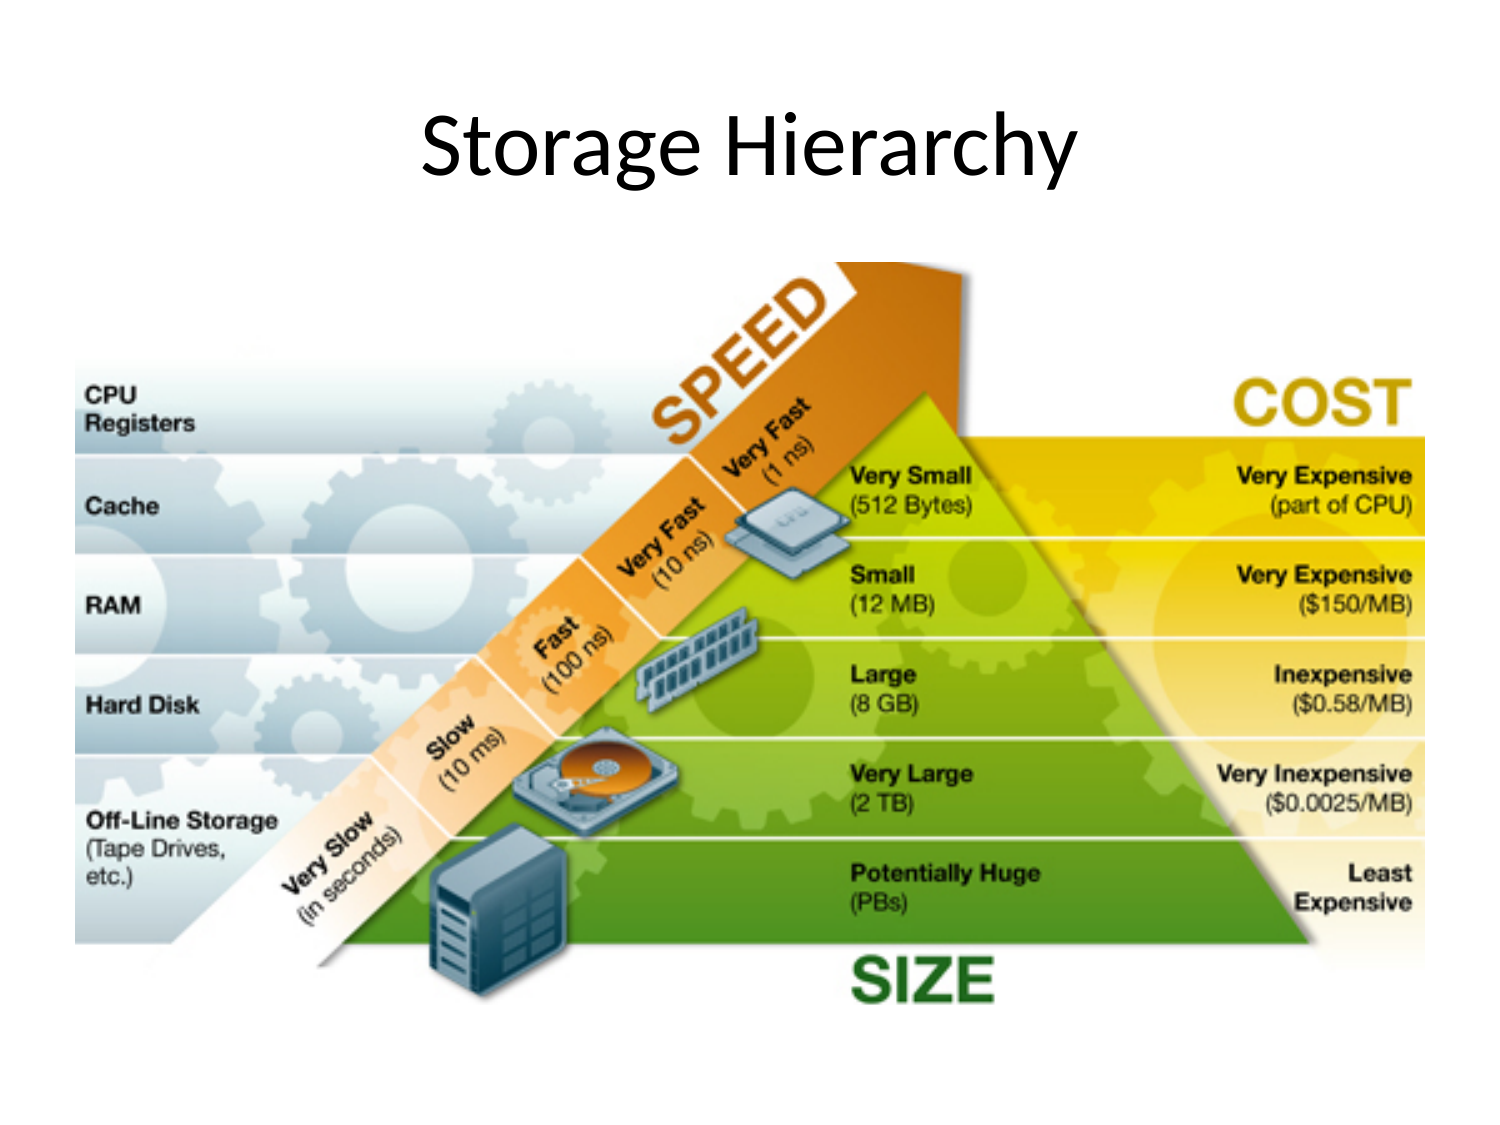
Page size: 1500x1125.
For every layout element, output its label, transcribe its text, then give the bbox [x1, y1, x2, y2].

title Storage Hierarchy [75, 45, 1425, 233]
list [74, 262, 1426, 1006]
